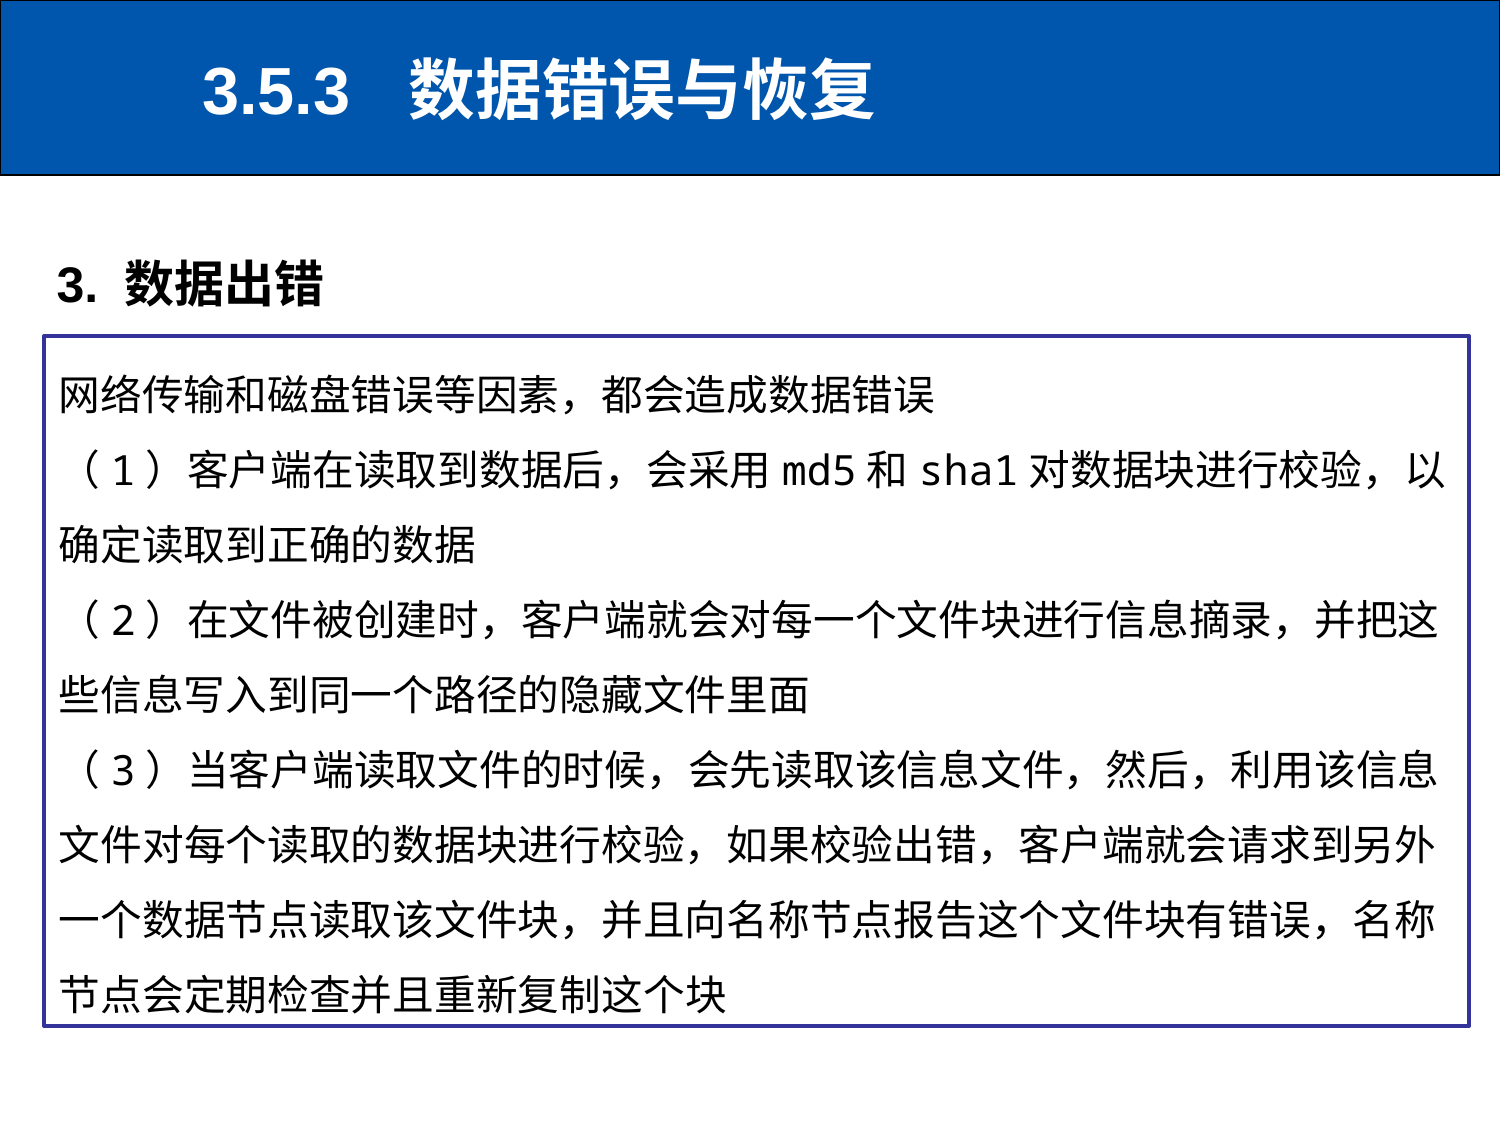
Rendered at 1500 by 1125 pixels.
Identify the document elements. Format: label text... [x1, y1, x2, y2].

title 3.5.3 数据错误与恢复 [187, 12, 1500, 163]
text_box 网络传输和磁盘错误等因素，都会造成数据错误 （1）客户端在读取到数据后，会采用md5和sha1对数据块进行校验，以确定读取到正确的数据 （2）在文件被创建时，客户端就会对每一个文件块进行信息摘录，并把这些信息写入到同一个路径的隐藏文件里面 （3）当客户端读取文件的时候，会先读取该信息文件，然后，利用该信息文件对每个读取的数据块进行校验，如果校验出错，客户端就会请求到另外一个数据节点读取该文件块，并且向名称节点报告这个文件块有错误，名称节点会定期检查并且重新复制这个块 [42, 334, 1471, 1028]
text_box 3. 数据出错 [41, 245, 1280, 320]
